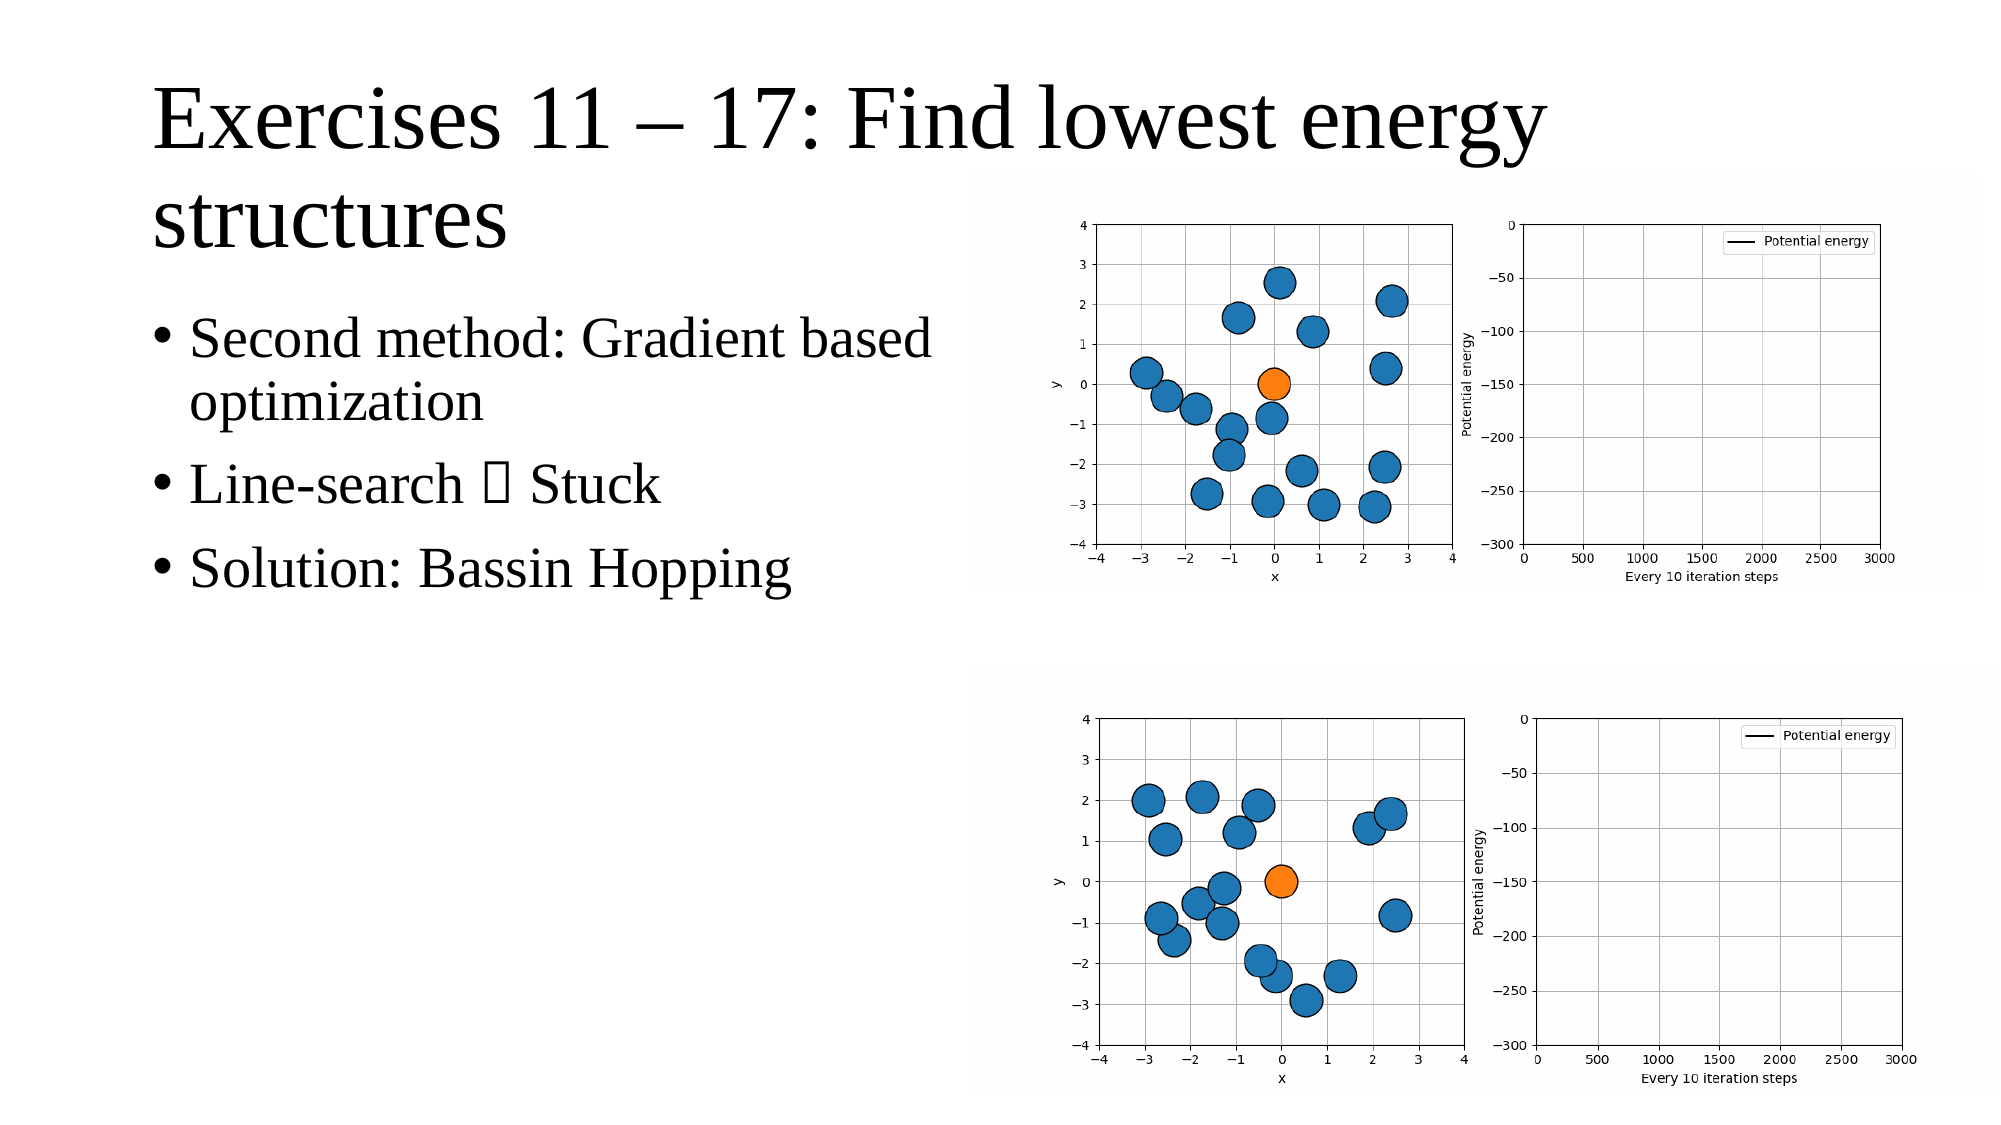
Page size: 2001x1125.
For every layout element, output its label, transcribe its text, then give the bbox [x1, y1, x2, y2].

list Second method: Gradient based optimization Line-search  Stuck Solution: Bassin Hopping [137, 299, 1000, 1014]
title Exercises 11 – 17: Find lowest energy structures [137, 59, 1863, 278]
picture [968, 667, 2000, 1092]
picture [968, 174, 1982, 589]
